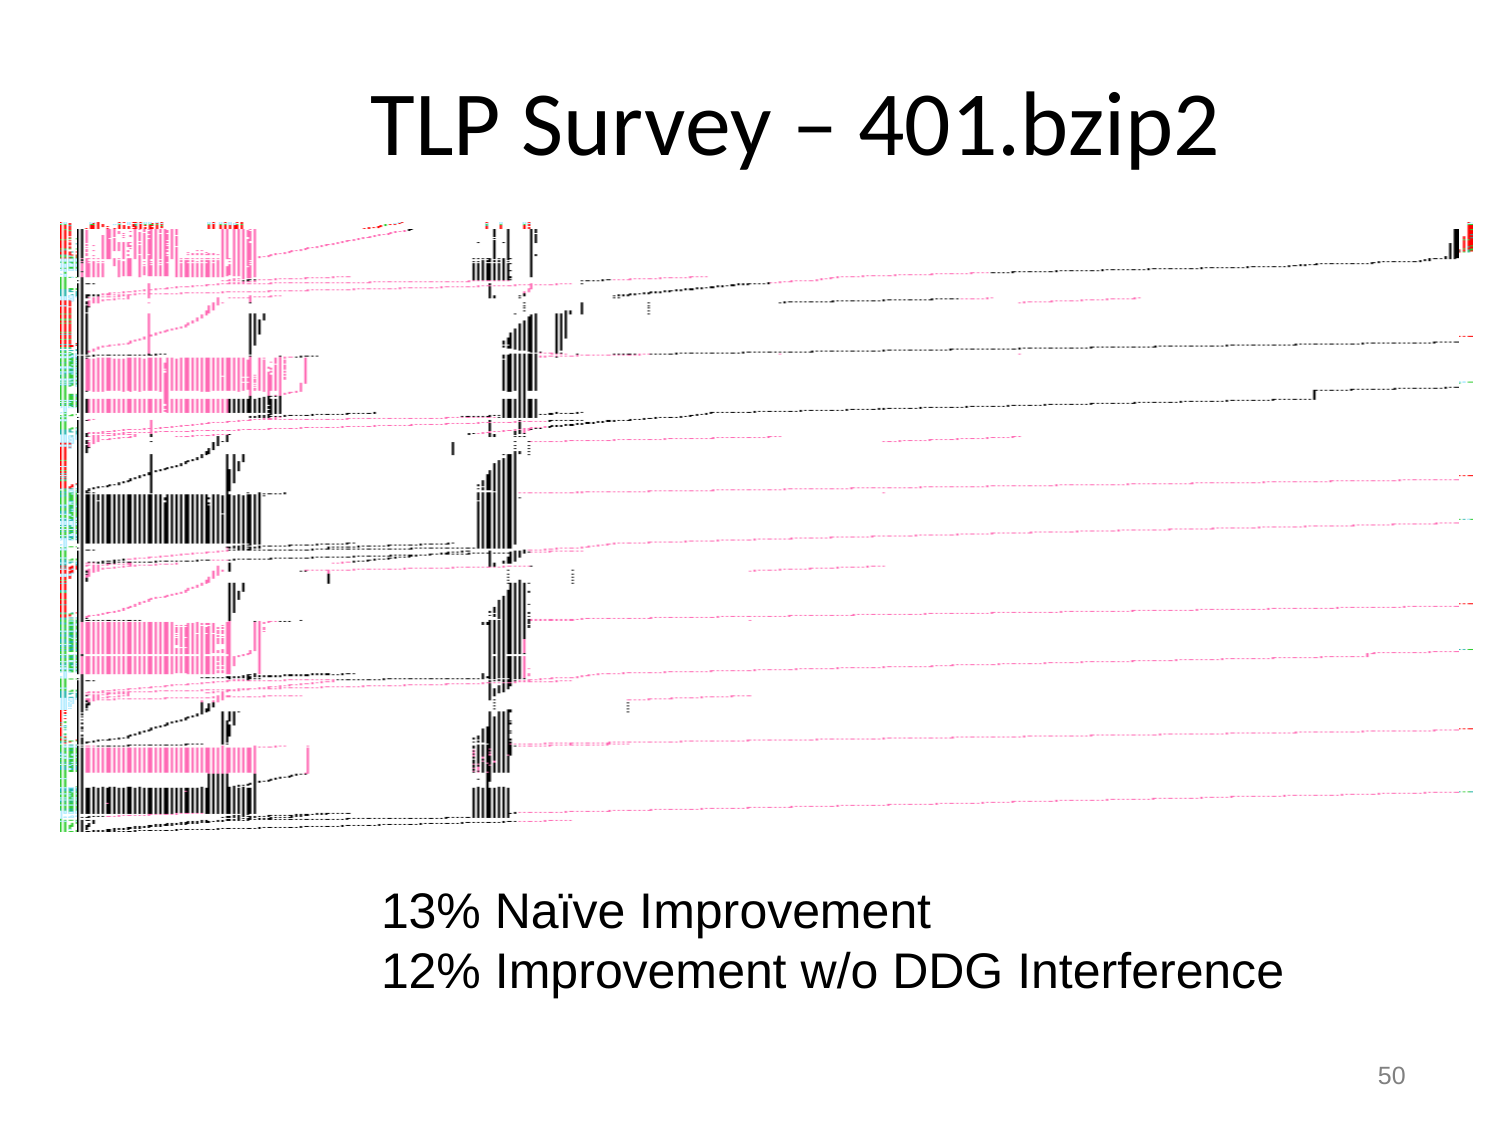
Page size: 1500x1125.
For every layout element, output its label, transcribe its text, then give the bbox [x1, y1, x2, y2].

slide_number 50 [1070, 1044, 1421, 1105]
picture [60, 222, 1474, 832]
title TLP Survey – 401.bzip2 [112, 24, 1500, 213]
text_box 13% Naïve Improvement 12% Improvement w/o DDG Interference [366, 870, 1314, 1006]
